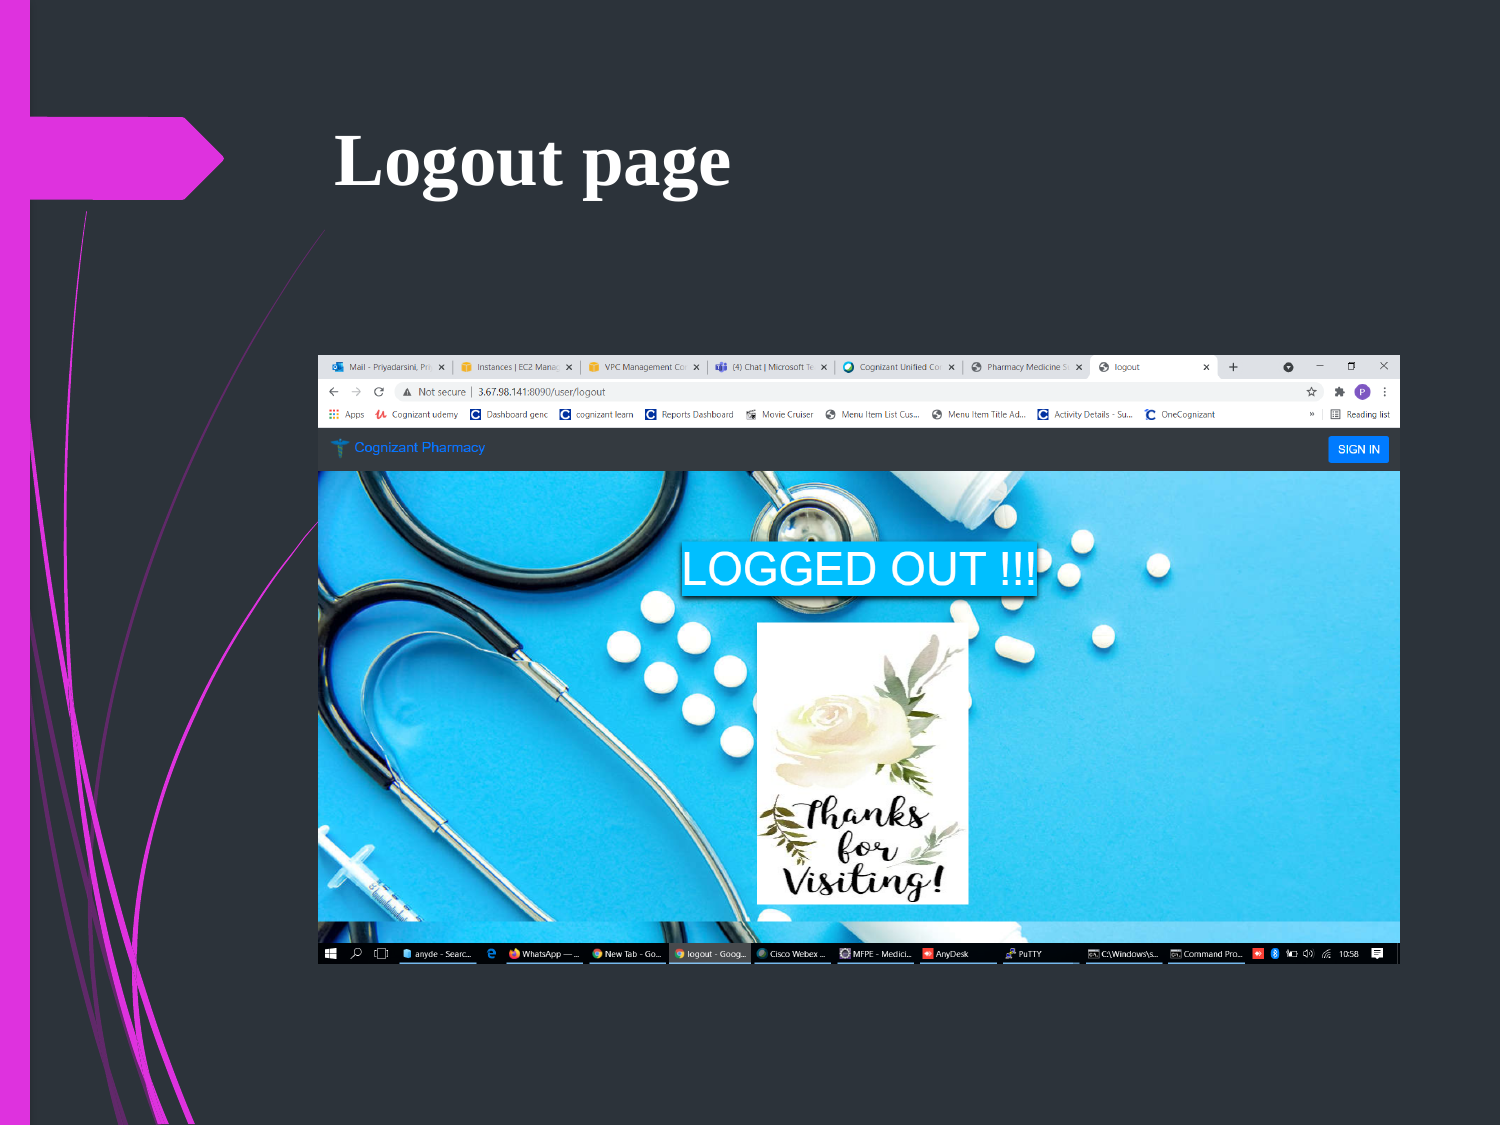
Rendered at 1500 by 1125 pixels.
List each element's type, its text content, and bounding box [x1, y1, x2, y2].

title Logout page [319, 102, 1400, 313]
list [318, 355, 1401, 965]
